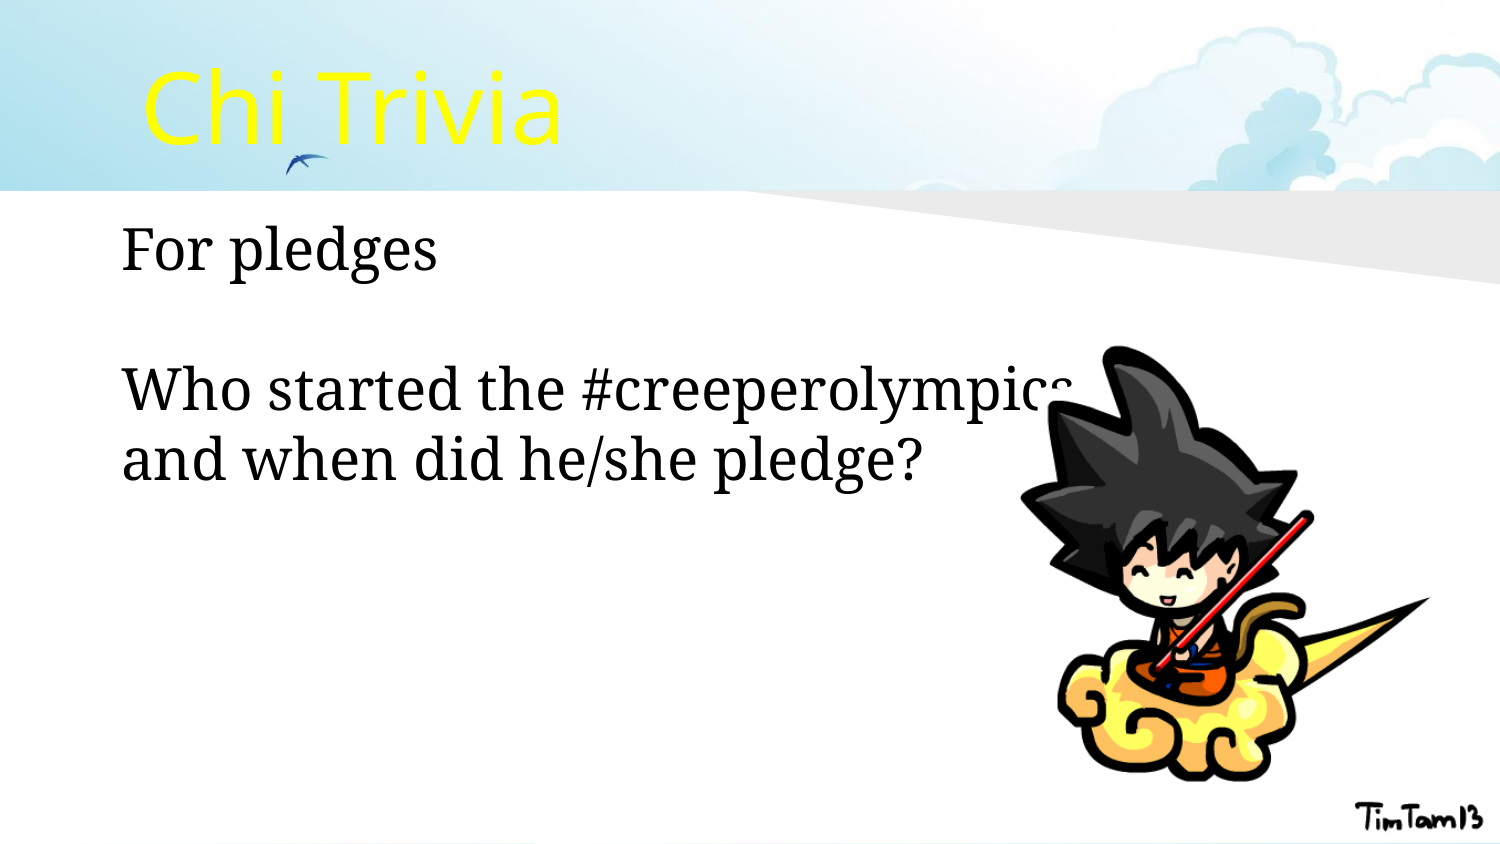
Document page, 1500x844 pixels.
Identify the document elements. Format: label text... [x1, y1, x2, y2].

picture [0, 0, 1500, 190]
picture [946, 290, 1500, 844]
list For pledges Who started the #creeperolympics and when did he/she pledge? [75, 196, 1415, 808]
title Chi Trivia [75, 33, 1425, 175]
